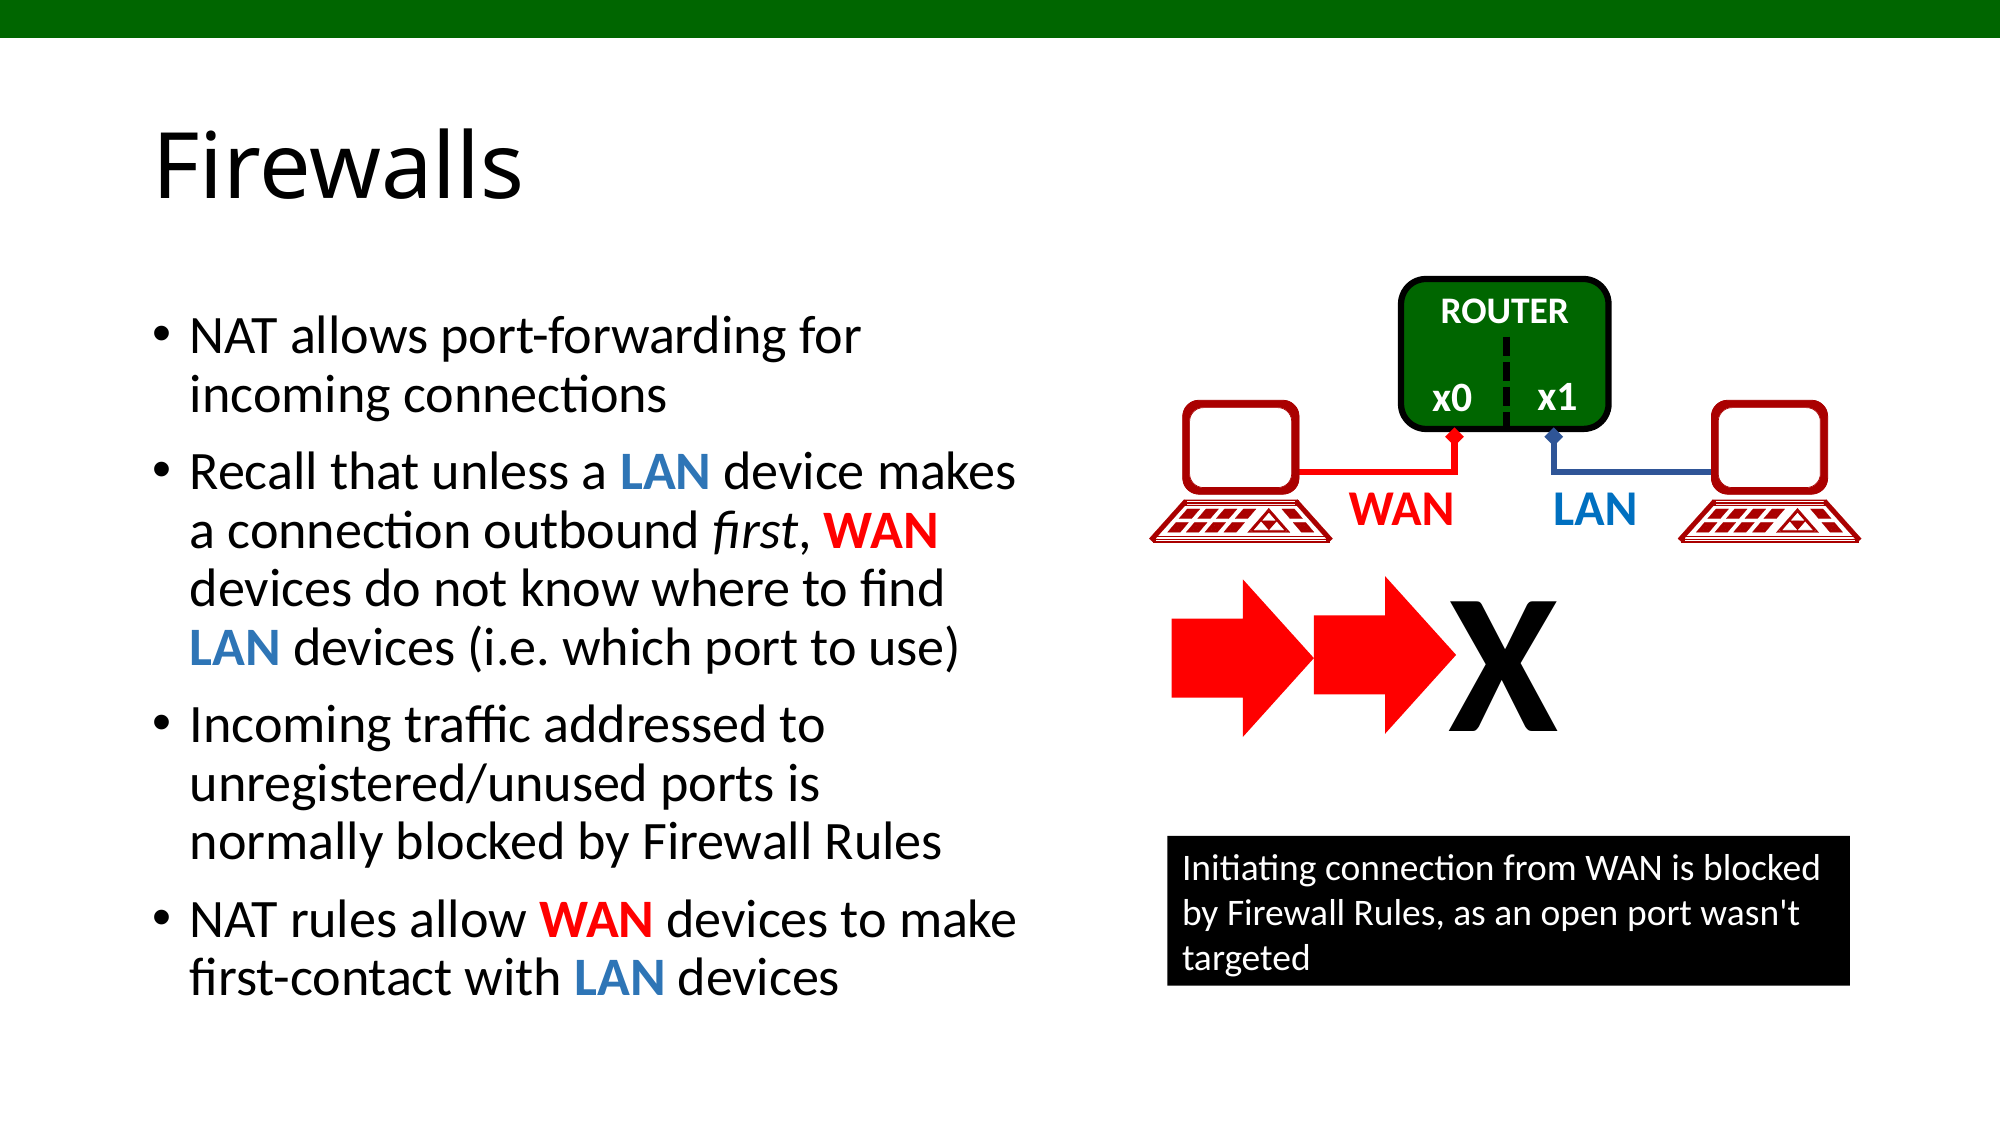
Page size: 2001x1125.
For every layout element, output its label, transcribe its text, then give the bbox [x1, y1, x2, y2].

text_box [0, 0, 2000, 39]
list NAT allows port-forwarding for incoming connections Recall that unless a LAN device makes a connection outbound first, WAN devices do not know where to find LAN devices (i.e. which port to use) Incoming traffic addressed to unregistered/unused ports is normally blocked by Firewall Rules NAT rules allow WAN devices to make first-contact with LAN devices [137, 299, 1043, 1061]
picture [1677, 399, 1863, 544]
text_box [1400, 278, 1610, 429]
text_box [1170, 576, 1312, 740]
text_box Initiating connection from WAN is blocked by Firewall Rules, as an open port wasn't targeted [1167, 835, 1850, 986]
picture [1148, 399, 1334, 544]
title Firewalls [137, 59, 1863, 278]
text_box [1312, 573, 1433, 737]
text_box WAN [1334, 467, 1490, 543]
text_box X [1433, 524, 1590, 780]
text_box LAN [1538, 467, 1677, 543]
